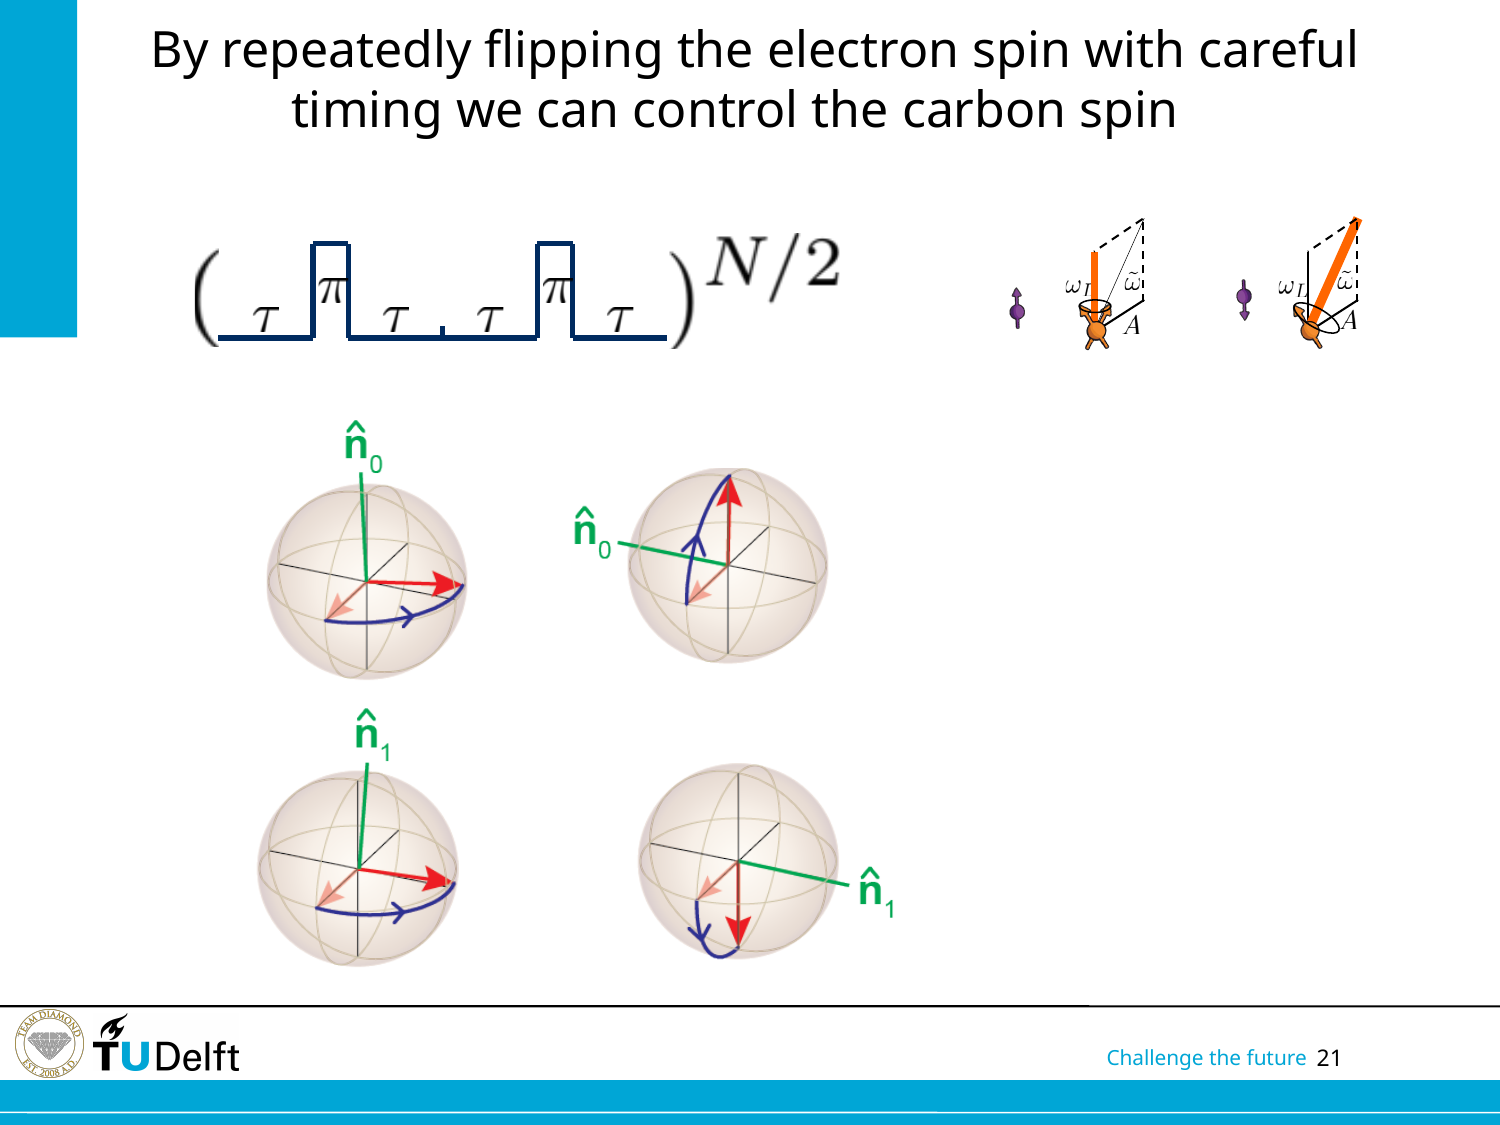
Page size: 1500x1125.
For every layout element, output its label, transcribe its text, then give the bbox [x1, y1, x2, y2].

picture [572, 467, 854, 685]
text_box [1224, 217, 1359, 351]
picture [606, 762, 897, 980]
picture [15, 1009, 84, 1078]
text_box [218, 243, 444, 339]
title By repeatedly flipping the electron spin with careful timing we can control the carbon spin [150, 12, 1447, 138]
picture [266, 420, 501, 710]
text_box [444, 243, 659, 339]
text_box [997, 217, 1145, 351]
picture [668, 233, 840, 349]
picture [237, 706, 460, 996]
picture [194, 247, 220, 347]
picture [93, 1013, 239, 1071]
